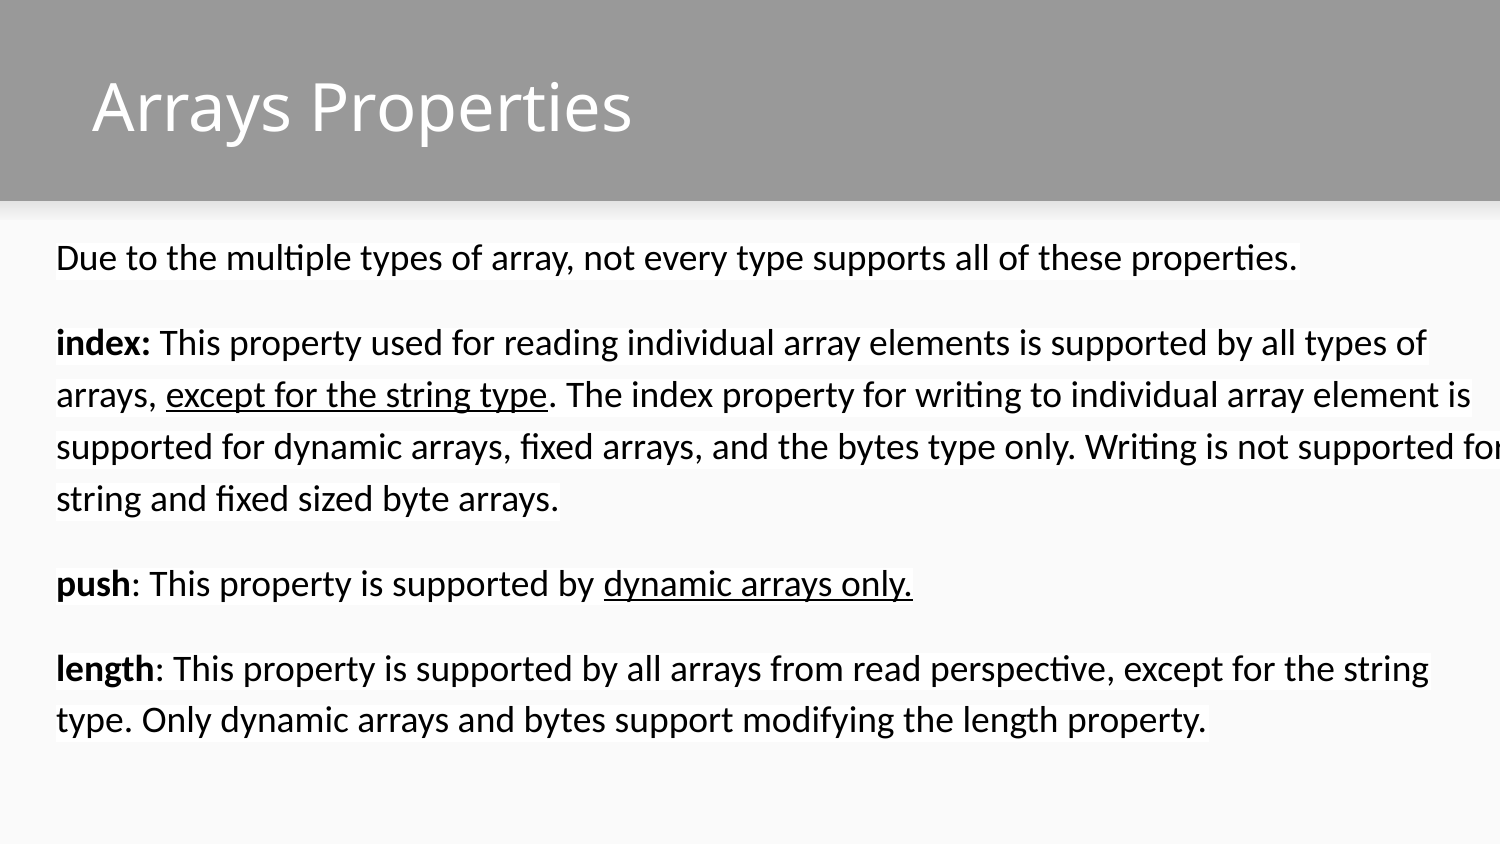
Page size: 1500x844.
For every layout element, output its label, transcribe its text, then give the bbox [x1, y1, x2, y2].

title Arrays Properties [77, 33, 1427, 160]
list Due to the multiple types of array, not every type supports all of these properties. index: This property used for reading individual array elements is supported by all types of arrays, except for the string type. The index property for writing to individual array element is supported for dynamic arrays, fixed arrays, and the bytes type only. Writing is not supported for string and fixed sized byte arrays. push: This property is supported by dynamic arrays only. length: This property is supported by all arrays from read perspective, except for the string type. Only dynamic arrays and bytes support modifying the length property. [41, 211, 1500, 777]
